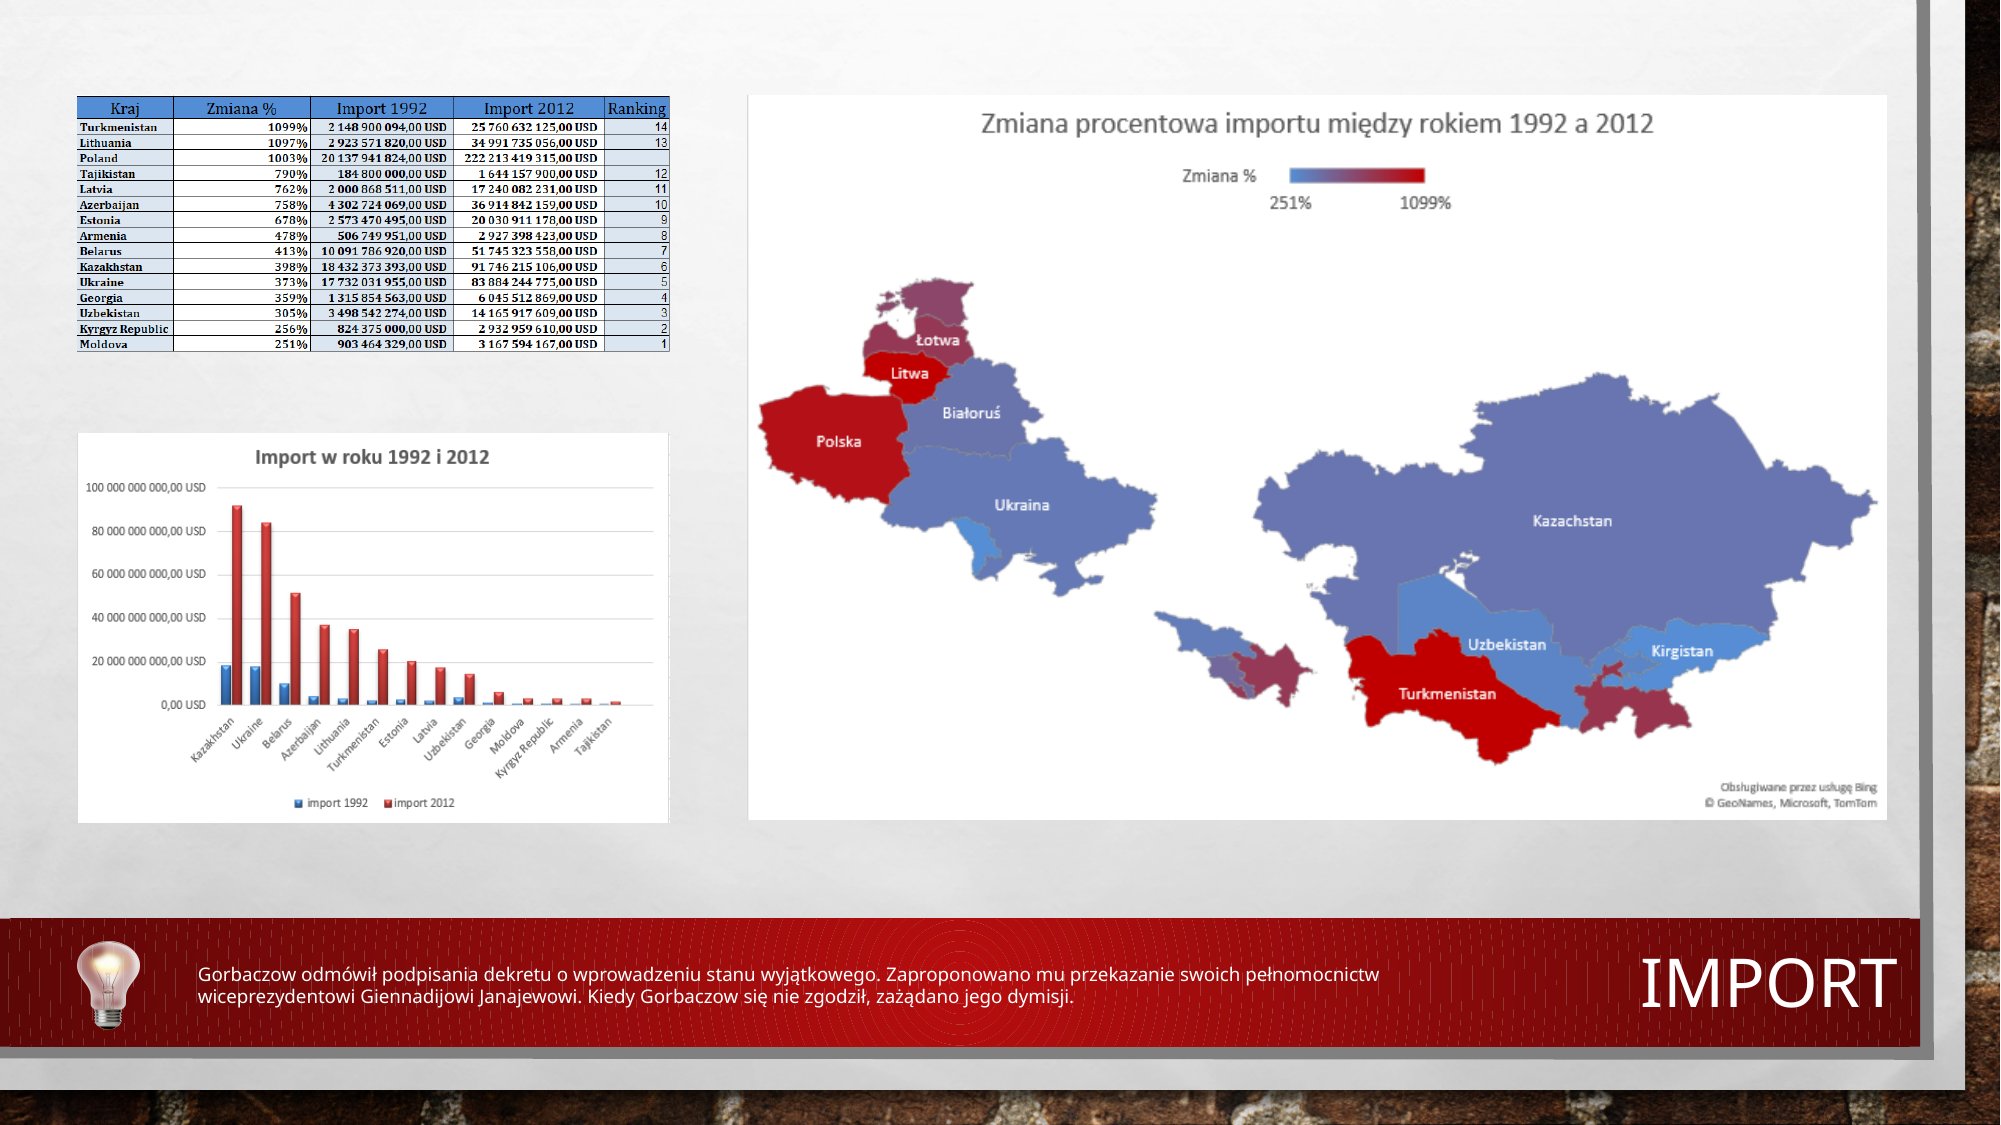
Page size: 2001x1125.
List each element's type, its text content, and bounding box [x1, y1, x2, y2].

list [77, 941, 140, 1030]
title Import [1455, 941, 1913, 1030]
picture [77, 95, 670, 353]
text_box Gorbaczow odmówił podpisania dekretu o wprowadzeniu stanu wyjątkowego. Zaproponowano mu przekazanie swoich pełnomocnictw wiceprezydentowi Giennadijowi Janajewowi. Kiedy Gorbaczow się nie zgodził, zażądano jego dymisji. [183, 954, 1479, 1015]
picture [77, 432, 670, 823]
picture [746, 95, 1887, 820]
picture [0, 0, 2000, 1125]
